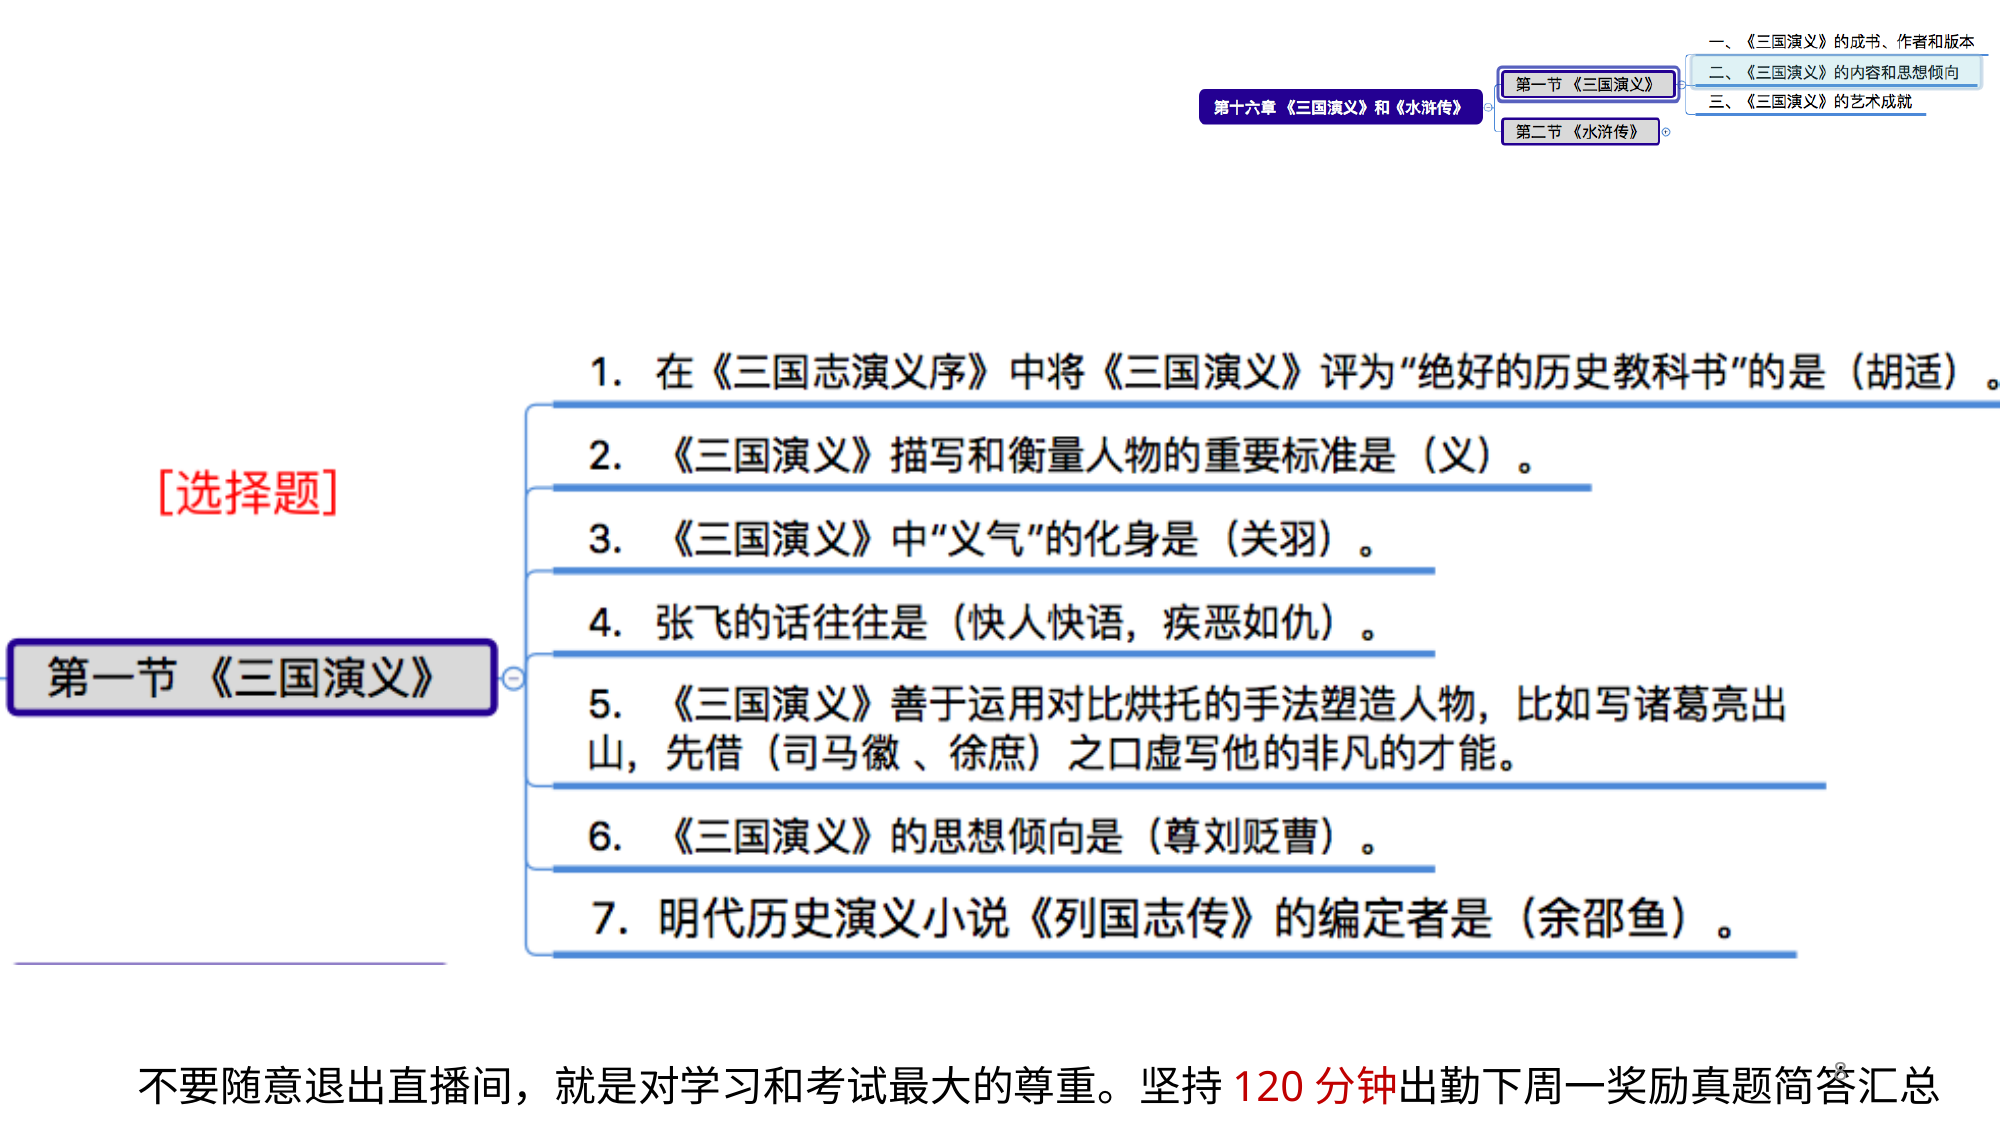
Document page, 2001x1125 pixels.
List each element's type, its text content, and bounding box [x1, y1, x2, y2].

picture [0, 0, 2000, 965]
slide_number 8 [1412, 1042, 1863, 1103]
